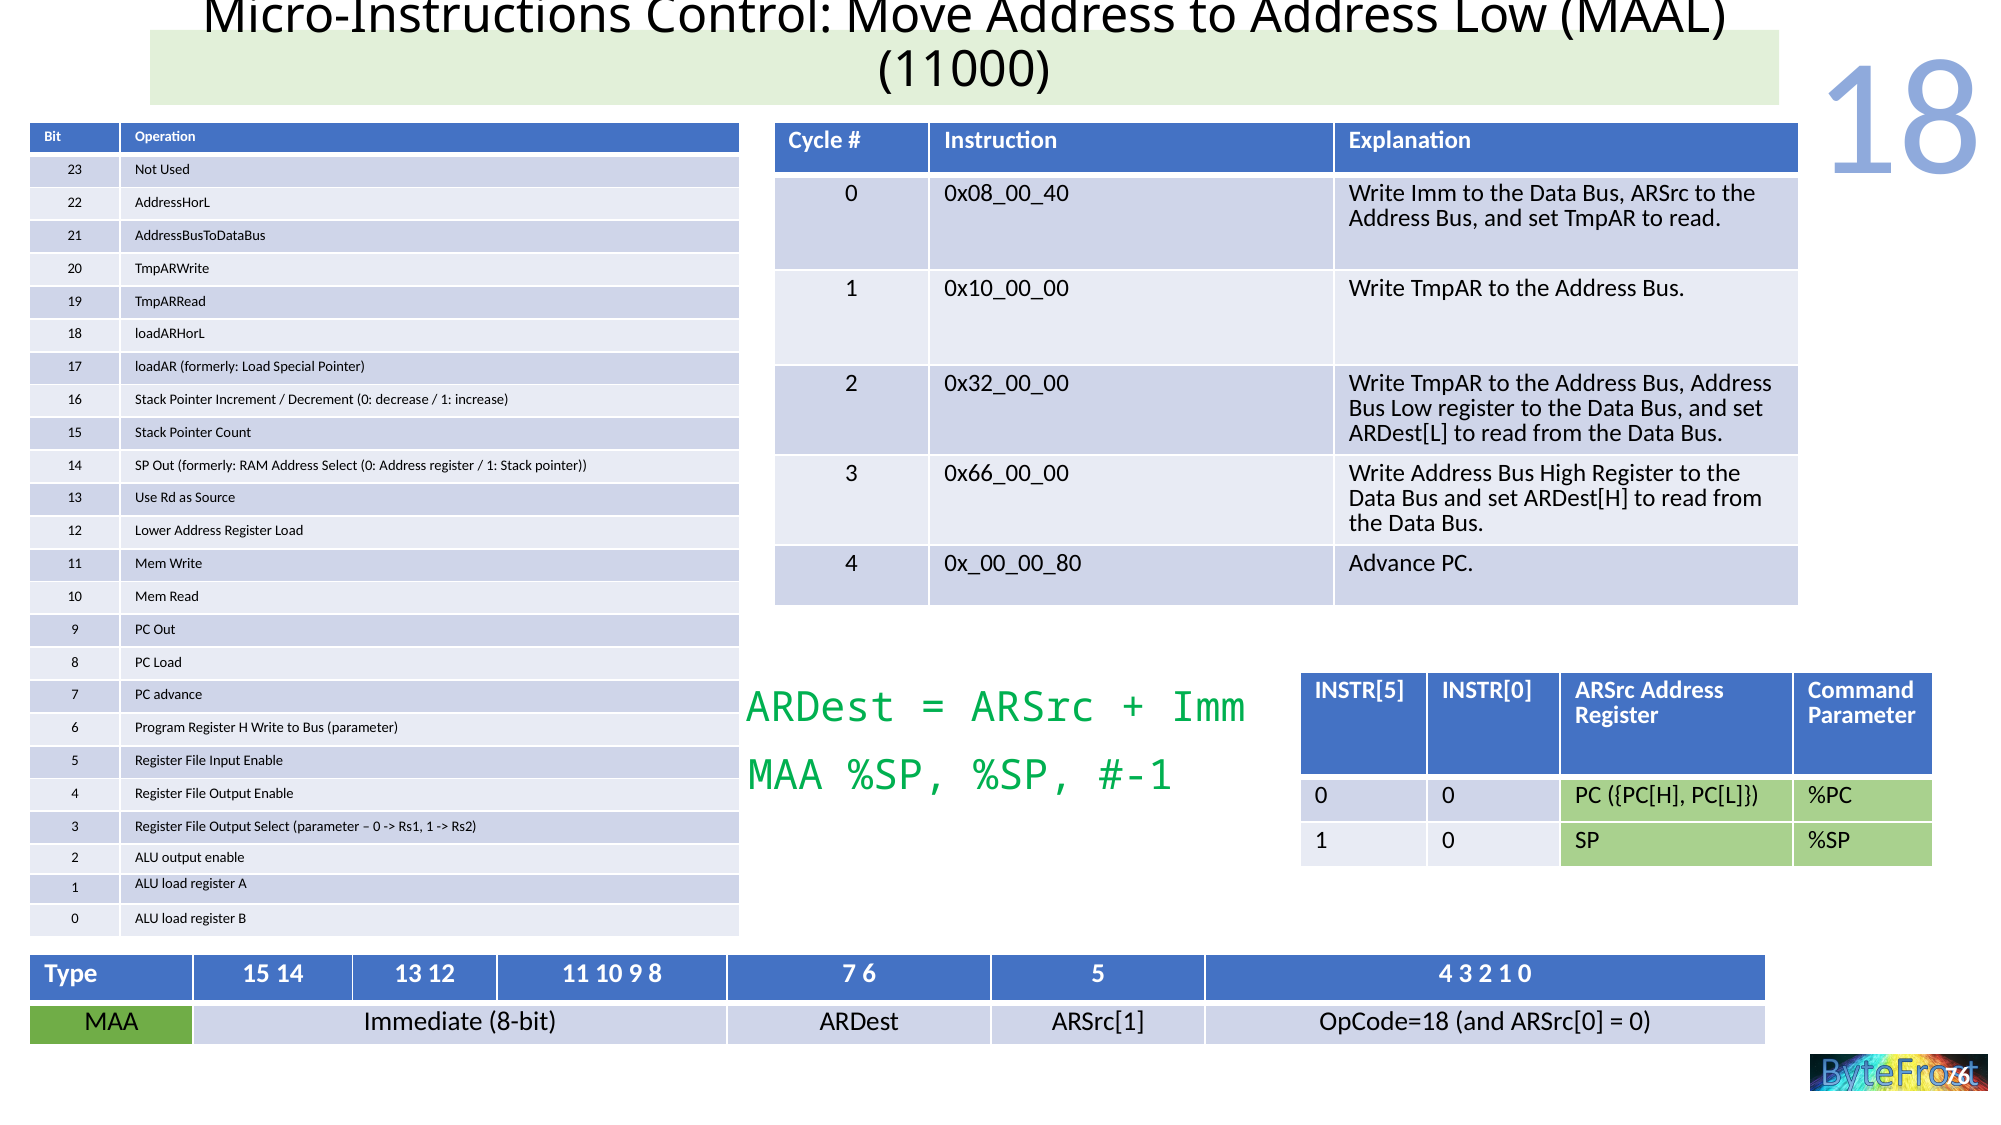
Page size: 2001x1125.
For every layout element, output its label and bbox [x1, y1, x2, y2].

table_cell [775, 546, 928, 605]
table_cell [1335, 178, 1798, 269]
table_cell [121, 779, 739, 810]
table_cell [121, 320, 739, 351]
table_header [1206, 955, 1765, 1000]
table_cell [30, 287, 119, 318]
table_cell [30, 517, 119, 548]
table_cell [775, 366, 928, 454]
table_cell [30, 320, 119, 351]
table_cell [30, 905, 119, 936]
table_cell [30, 385, 119, 416]
table_cell [30, 648, 119, 679]
table_cell [121, 812, 739, 843]
table_cell [775, 456, 928, 544]
table_cell [30, 875, 119, 903]
table_cell [121, 254, 739, 285]
table_cell [121, 714, 739, 745]
table_cell [30, 254, 119, 285]
table_cell [1561, 780, 1792, 821]
table_cell [30, 188, 119, 219]
table_cell [728, 1006, 990, 1044]
table_cell [775, 178, 928, 269]
table_header [992, 955, 1204, 1000]
table_cell [30, 451, 119, 482]
table_cell [30, 418, 119, 449]
table_header [1301, 673, 1426, 774]
table_cell [1428, 823, 1559, 866]
table_cell [121, 550, 739, 581]
table_cell [930, 178, 1333, 269]
table_cell [121, 875, 739, 903]
table_cell [930, 456, 1333, 544]
table_cell [1794, 780, 1932, 821]
table_cell [121, 418, 739, 449]
table_cell [1301, 780, 1426, 821]
table_cell [930, 366, 1333, 454]
table_cell [1561, 823, 1792, 866]
text_box [730, 671, 1261, 737]
table_cell [30, 615, 119, 646]
table_cell [121, 747, 733, 778]
table_cell [30, 747, 119, 778]
table_cell [121, 287, 739, 318]
table_cell [992, 1006, 1204, 1044]
text_box [1799, 0, 1999, 215]
table_header [775, 123, 928, 172]
table_header [498, 955, 726, 1000]
table_cell [30, 812, 119, 843]
text_box [1535, 1044, 1986, 1105]
table_cell [121, 615, 739, 646]
table_cell [30, 157, 119, 187]
table_header [194, 955, 352, 1000]
table_cell [121, 517, 739, 548]
table_cell [30, 484, 119, 515]
table_cell [930, 546, 1333, 605]
table_cell [1301, 823, 1426, 866]
table_cell [30, 221, 119, 252]
table_cell [1335, 366, 1798, 454]
table_header [121, 123, 739, 152]
table_header [353, 955, 496, 1000]
table_cell [121, 484, 739, 515]
title [150, 29, 1780, 105]
table_cell [1206, 1006, 1765, 1044]
table_header [1794, 673, 1932, 774]
table_cell [30, 353, 119, 384]
table_cell [121, 353, 739, 384]
table_cell [121, 845, 739, 873]
table_cell [1335, 456, 1798, 544]
table_cell [121, 451, 739, 482]
table_cell [30, 550, 119, 581]
table_cell [30, 779, 119, 810]
table_header [30, 123, 119, 152]
table_cell [30, 582, 119, 613]
table_cell [775, 271, 928, 364]
table_header [1335, 123, 1798, 172]
table_cell [30, 681, 119, 712]
table_header [30, 955, 192, 1000]
table_cell [30, 714, 119, 745]
table_cell [121, 681, 730, 712]
picture [1810, 1054, 1988, 1091]
table_header [1428, 673, 1559, 774]
table_cell [121, 157, 739, 187]
table_cell [121, 188, 739, 219]
table_cell [30, 845, 119, 873]
table_cell [121, 221, 739, 252]
table_cell [1335, 546, 1798, 605]
table_cell [121, 385, 739, 416]
table_cell [1428, 780, 1559, 821]
table_header [1561, 673, 1792, 774]
table_cell [121, 648, 739, 679]
table_cell [121, 582, 739, 613]
table_cell [30, 1006, 192, 1044]
table_cell [1794, 823, 1932, 866]
table_cell [1335, 271, 1798, 364]
table_header [930, 123, 1333, 172]
table_header [728, 955, 990, 1000]
table_cell [121, 905, 739, 936]
table_cell [930, 271, 1333, 364]
table_cell [194, 1006, 726, 1044]
text_box [733, 740, 1188, 806]
